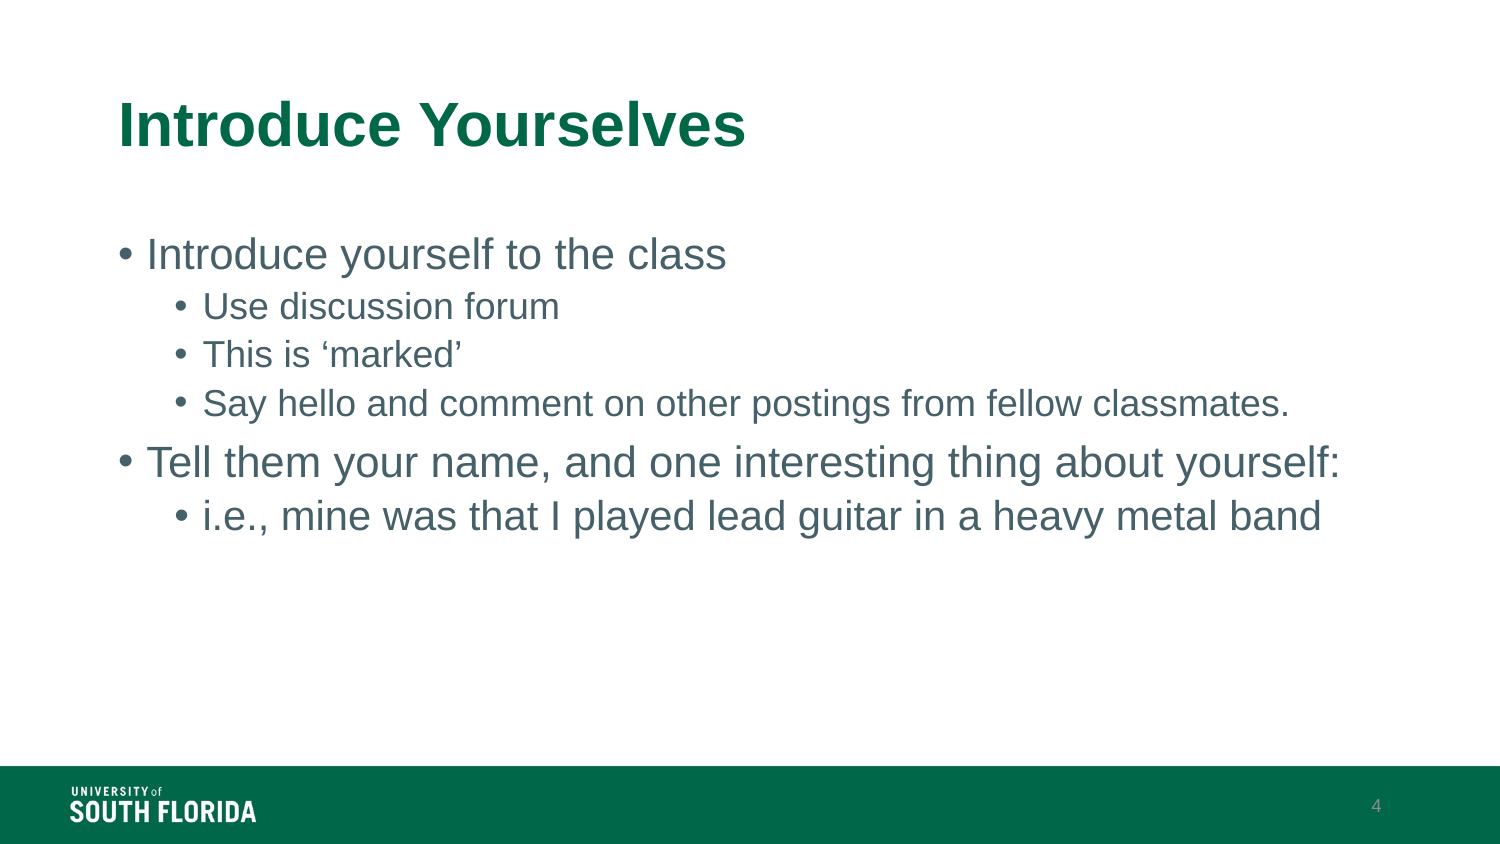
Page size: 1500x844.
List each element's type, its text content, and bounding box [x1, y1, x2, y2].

title Introduce Yourselves [103, 44, 1397, 208]
list Introduce yourself to the class Use discussion forum This is ‘marked’ Say hello and comment on other postings from fellow classmates. Tell them your name, and one interesting thing about yourself: i.e., mine was that I played lead guitar in a heavy metal band [103, 224, 1397, 760]
slide_number 4 [1059, 782, 1397, 827]
picture [0, 0, 1500, 844]
